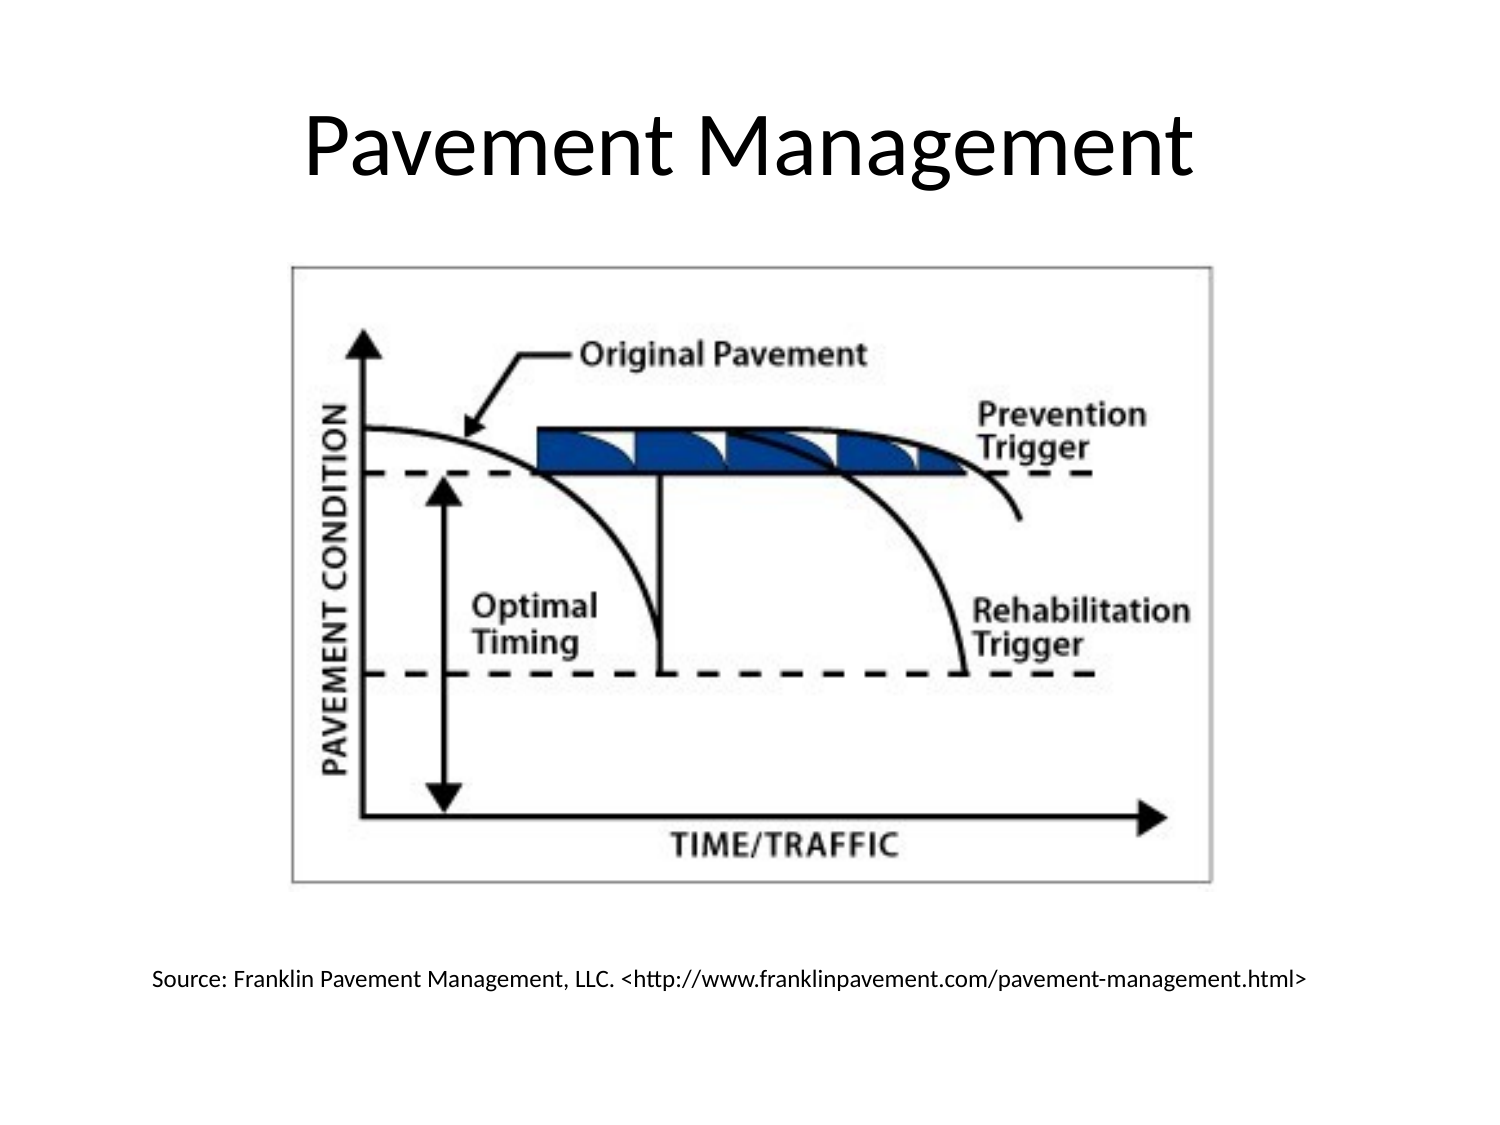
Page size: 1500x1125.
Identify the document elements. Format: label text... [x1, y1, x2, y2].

text_box Source: Franklin Pavement Management, LLC. <http://www.franklinpavement.com/pavement-management.html> [137, 954, 1338, 1000]
title Pavement Management [75, 45, 1425, 233]
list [287, 262, 1217, 893]
